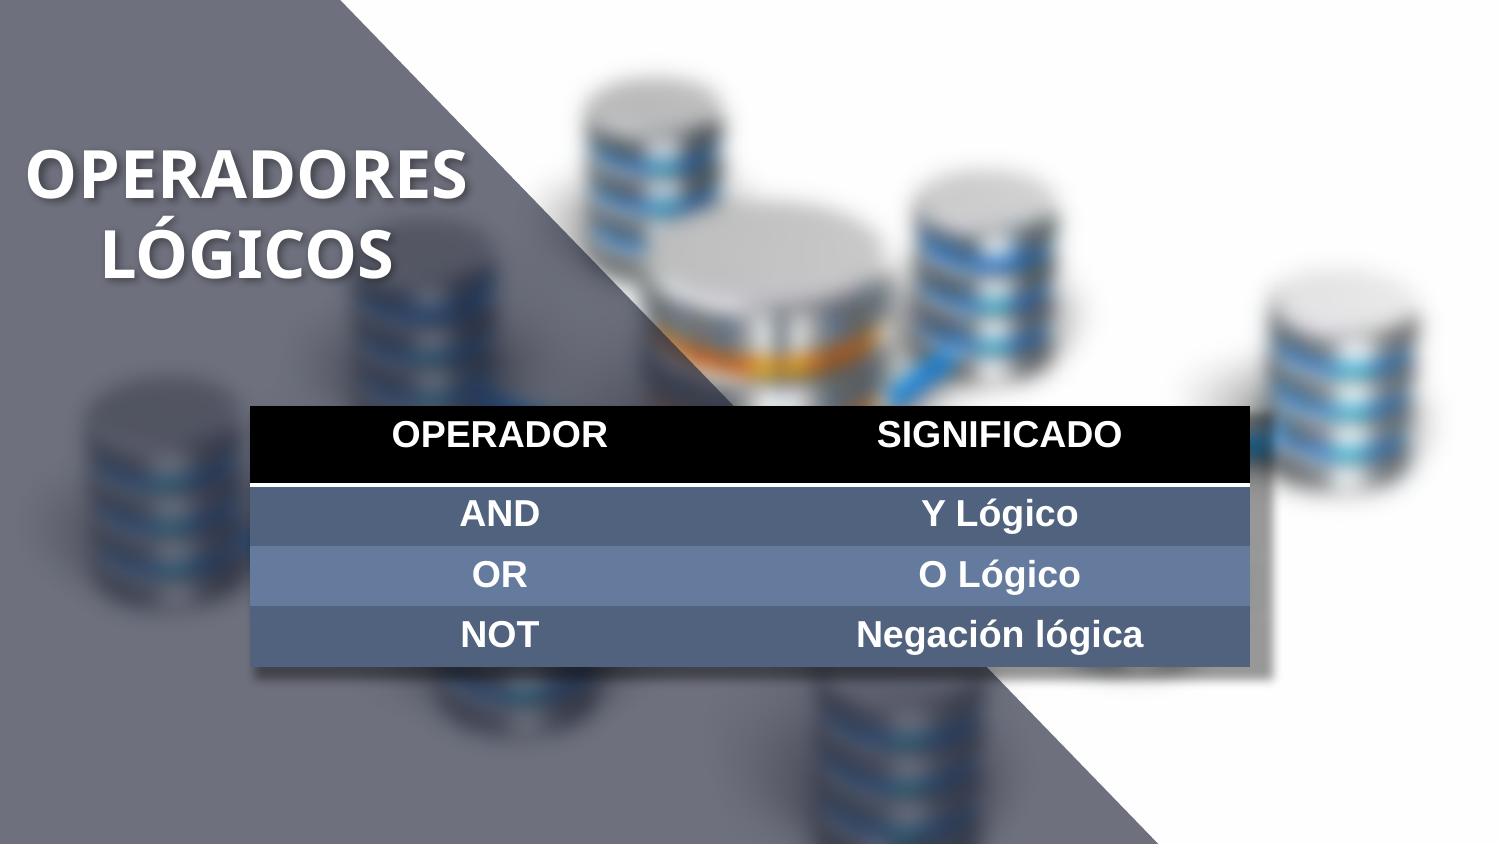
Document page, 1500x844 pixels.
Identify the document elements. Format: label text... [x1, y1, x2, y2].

picture [342, 0, 1500, 844]
table_header OPERADOR [250, 406, 750, 483]
table_cell O Lógico [750, 546, 1250, 606]
table_cell Negación lógica [750, 606, 1250, 667]
table_cell NOT [250, 606, 750, 667]
table_header SIGNIFICADO [750, 406, 1250, 483]
table_cell Y Lógico [750, 487, 1250, 546]
table_cell OR [250, 546, 750, 606]
title OPERADORES LÓGICOS [0, 181, 598, 308]
table_cell AND [250, 487, 750, 546]
